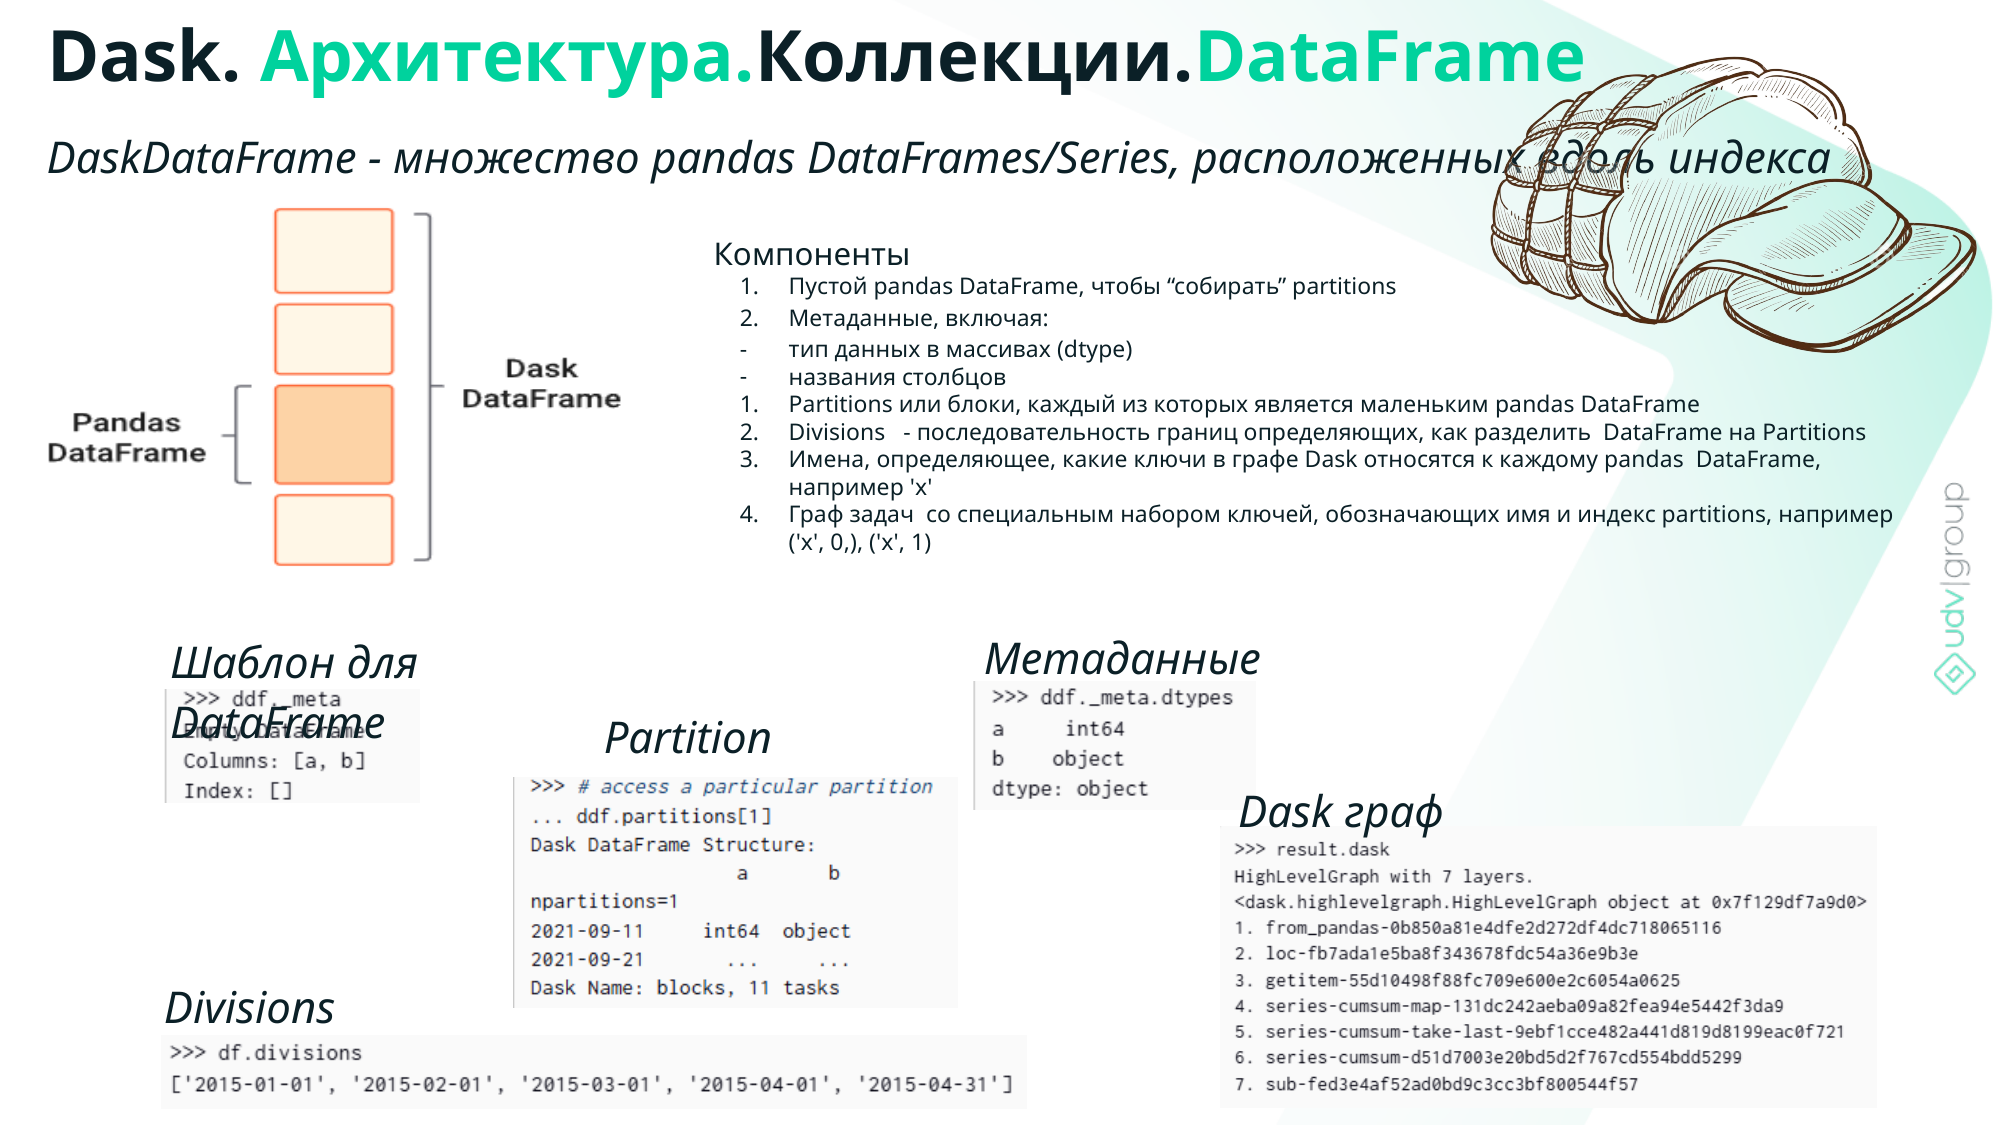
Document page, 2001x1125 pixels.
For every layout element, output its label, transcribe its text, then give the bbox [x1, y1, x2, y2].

picture [38, 188, 636, 587]
picture [513, 777, 958, 1008]
text_box Компоненты Пустой pandas DataFrame, чтобы “собирать” partitions Метаданные, включая: тип данных в массивах (dtype) названия столбцов Partitions или блоки, каждый из которых является маленьким pandas DataFrame Divisions - последовательность границ определяющих, как разделить DataFrame на Partitions Имена, определяющее, какие ключи в графе Dask относятся к каждому pandas DataFrame, например 'x' Граф задач со специальным набором ключей, обозначающих имя и индекс partitions, например ('x', 0,), ('x', 1) [698, 204, 1917, 570]
picture [1457, 0, 2000, 398]
picture [1219, 826, 1877, 1108]
picture [162, 689, 420, 803]
picture [969, 680, 1256, 810]
picture [161, 1035, 1028, 1110]
text_box DaskDataFrame - множество pandas DataFrames/Series, расположенных вдоль индекса [20, 100, 1452, 198]
text_box Divisions [148, 956, 641, 1048]
text_box Partition [588, 687, 803, 776]
picture [1933, 481, 1977, 697]
text_box Шаблон для DataFrame [154, 611, 647, 763]
text_box Dask граф [1223, 761, 1716, 824]
text_box Метаданные [968, 607, 1461, 698]
text_box «Эффективность — это умение делать больше меньшими усилиями, а не наоборот» [0, 0, 2000, 1125]
text_box Dask. Архитектура.Коллекции.DataFrame [32, 13, 1452, 100]
